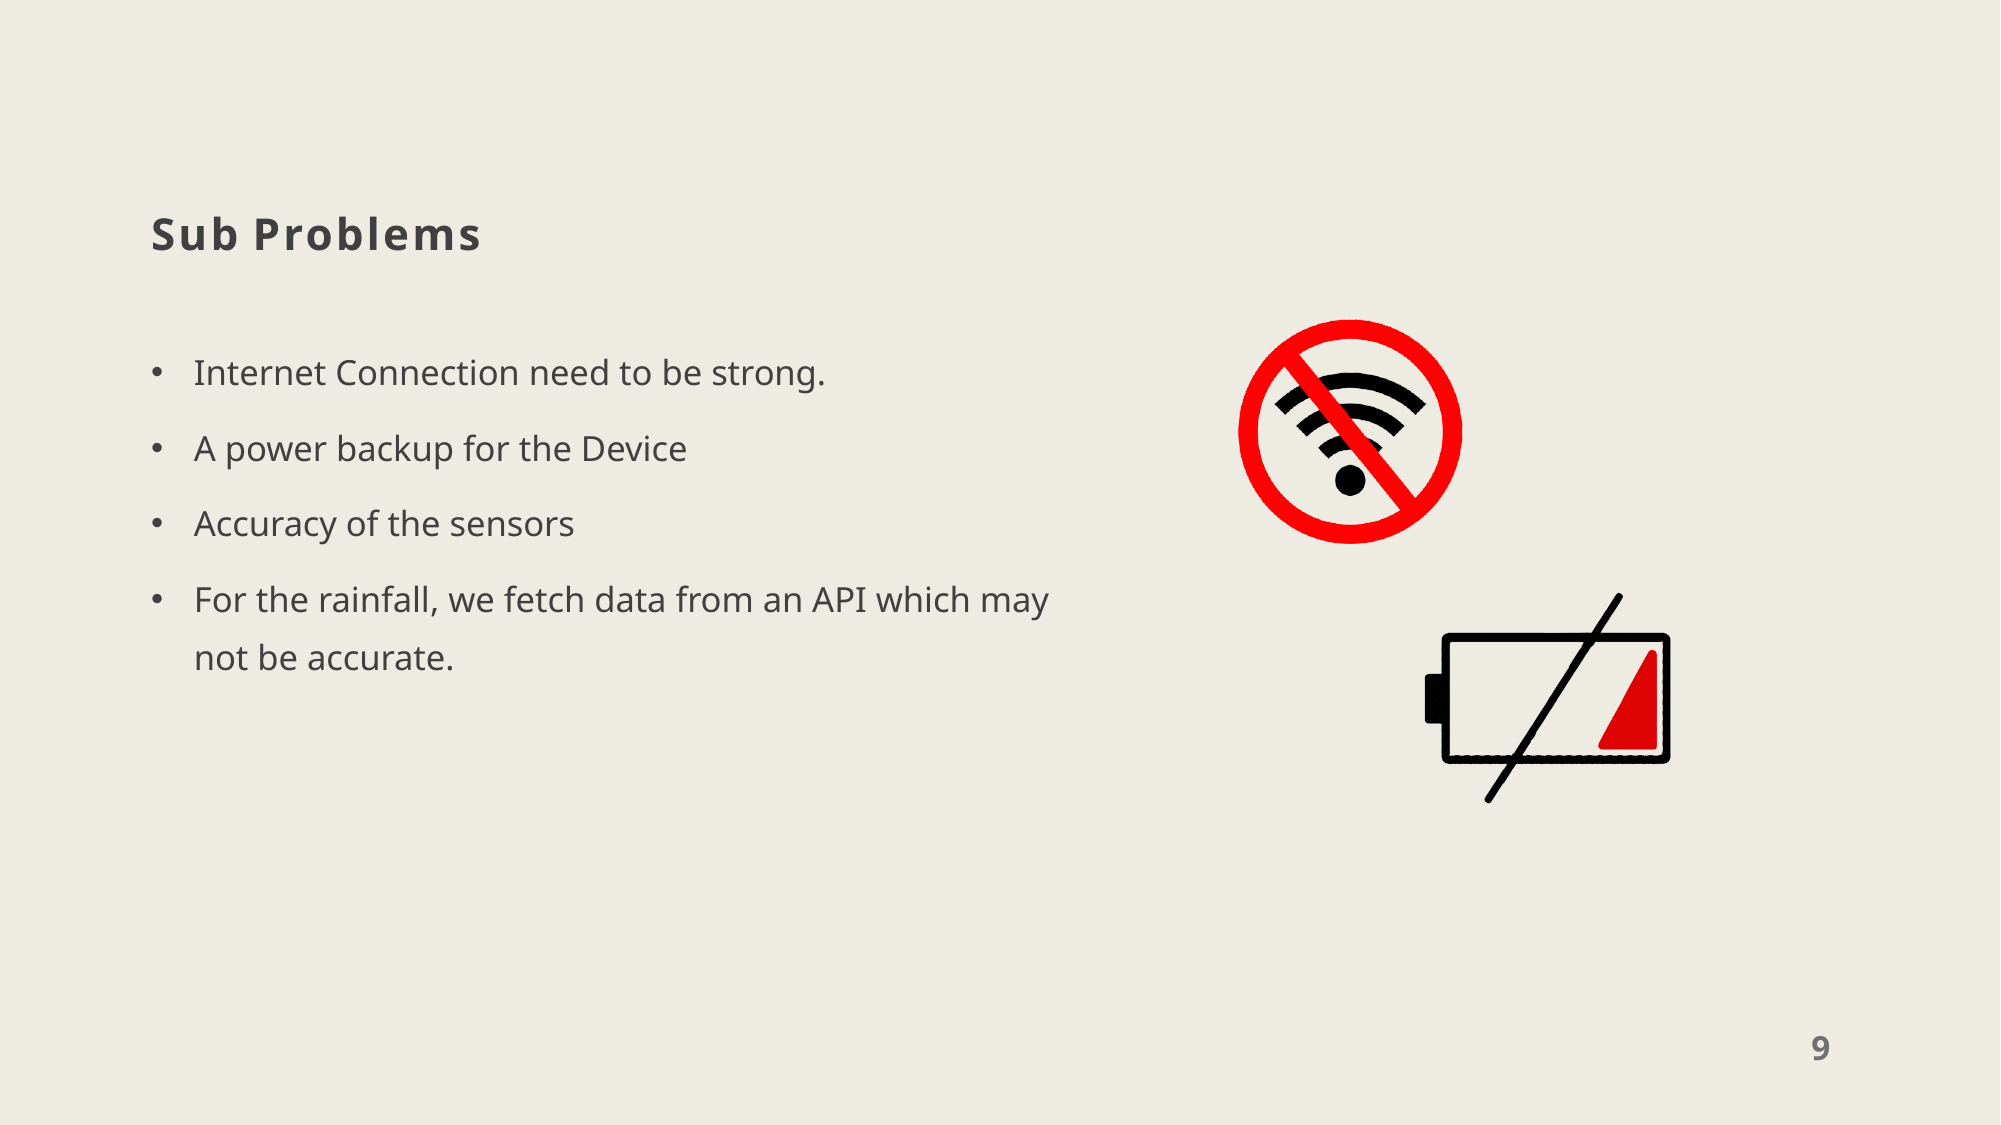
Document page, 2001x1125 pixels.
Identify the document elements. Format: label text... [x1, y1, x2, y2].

list Internet Connection need to be strong. A power backup for the Device Accuracy of the sensors For the rainfall, we fetch data from an API which may not be accurate. [132, 316, 1128, 695]
picture [1200, 282, 1680, 819]
slide_number 9 [1757, 1012, 1885, 1088]
title Sub Problems [132, 172, 1572, 275]
